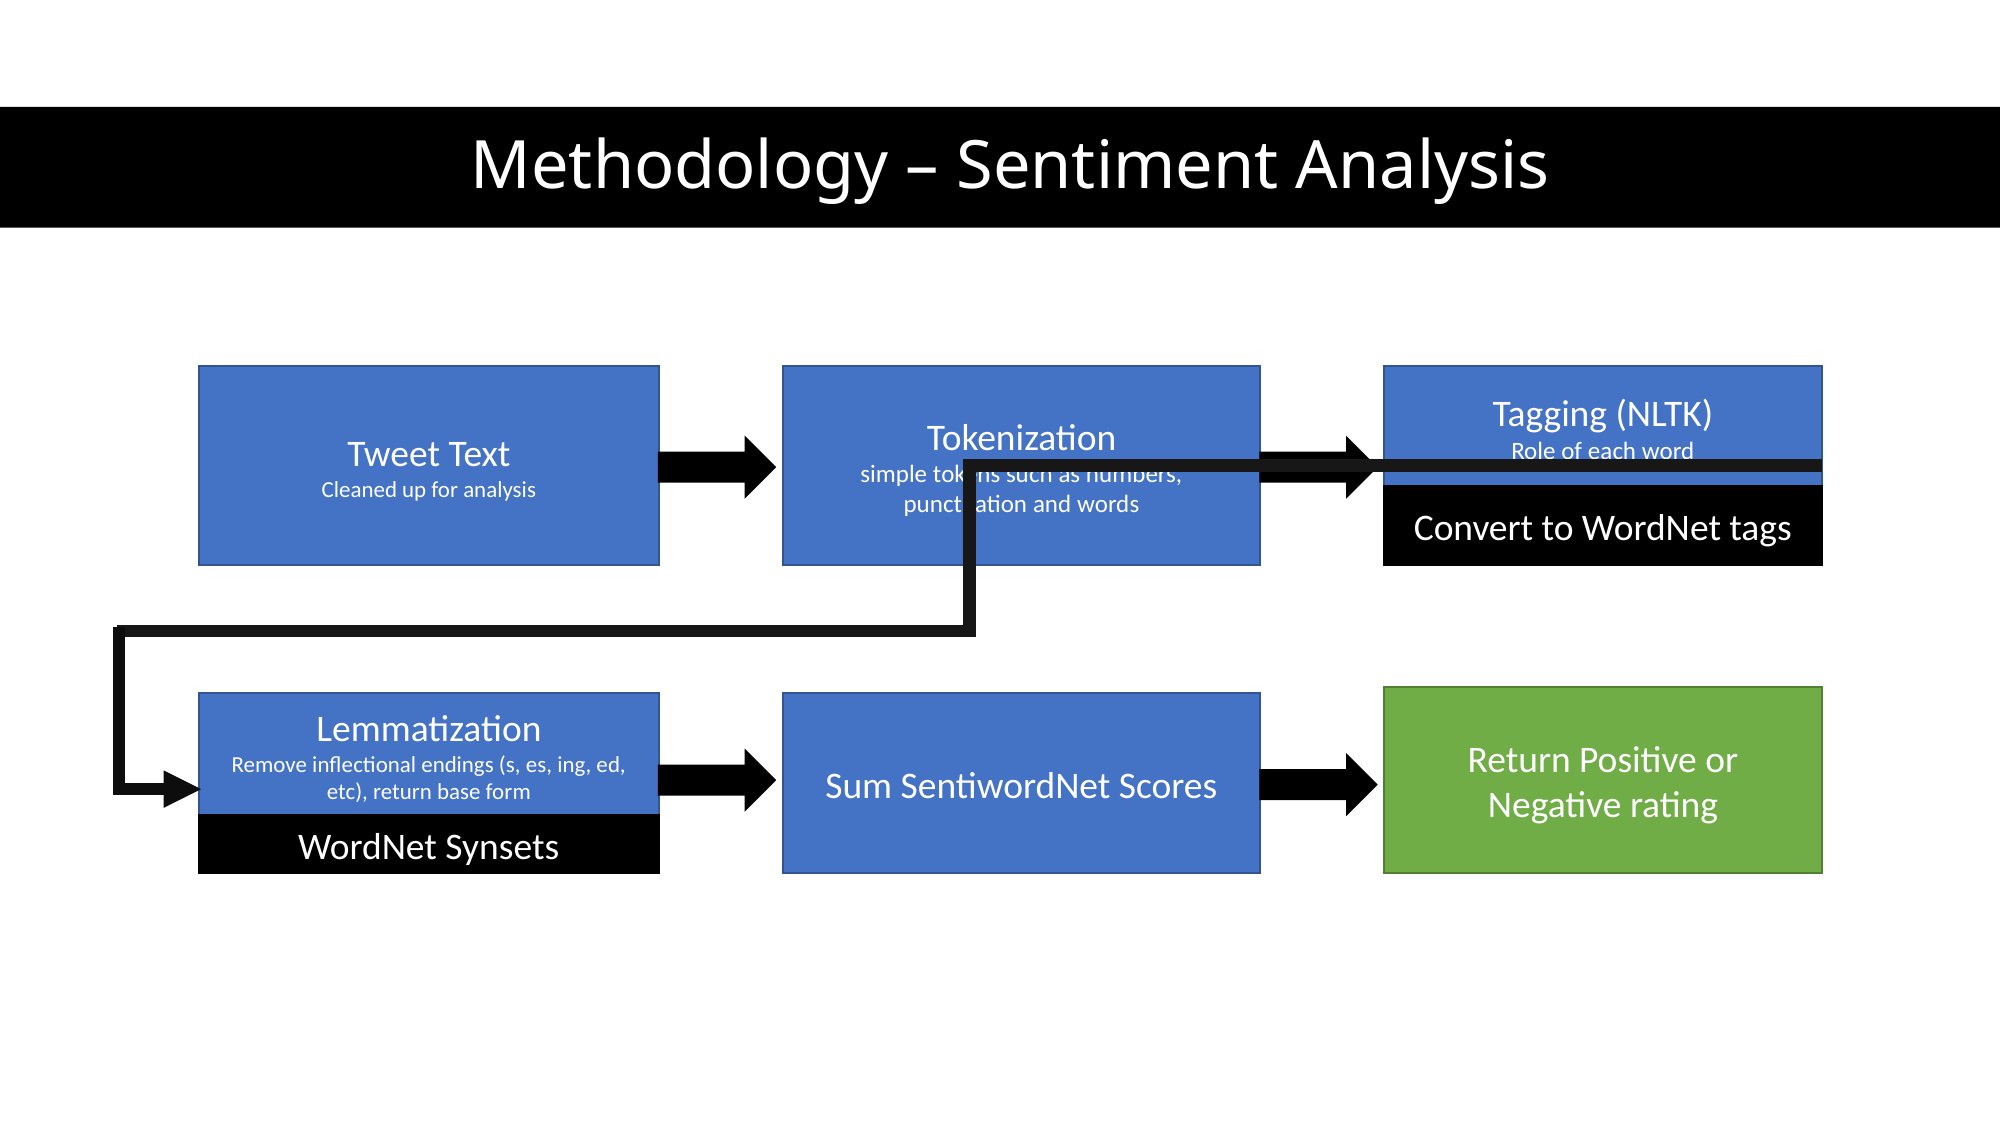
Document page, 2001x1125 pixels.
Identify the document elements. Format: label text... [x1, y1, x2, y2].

text_box Tweet Text Cleaned up for analysis [198, 365, 660, 465]
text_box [78, 667, 241, 750]
text_box [657, 435, 775, 465]
text_box Return Positive or Negative rating [1383, 686, 1823, 874]
text_box Sum SentiwordNet Scores [782, 692, 1261, 874]
text_box Lemmatization Remove inflectional endings (s, es, ing, ed, etc), return base form [198, 692, 660, 814]
text_box WordNet Synsets [198, 814, 660, 874]
text_box Tokenization simple tokens such as numbers, punctuation and words [782, 365, 1261, 465]
text_box [657, 748, 777, 812]
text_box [116, 465, 1822, 631]
text_box Tagging (NLTK) Role of each word [1383, 365, 1823, 485]
text_box Methodology – Sentiment Analysis [91, 105, 1931, 228]
text_box [1259, 435, 1370, 459]
text_box [1259, 753, 1378, 817]
text_box [0, 106, 2000, 229]
